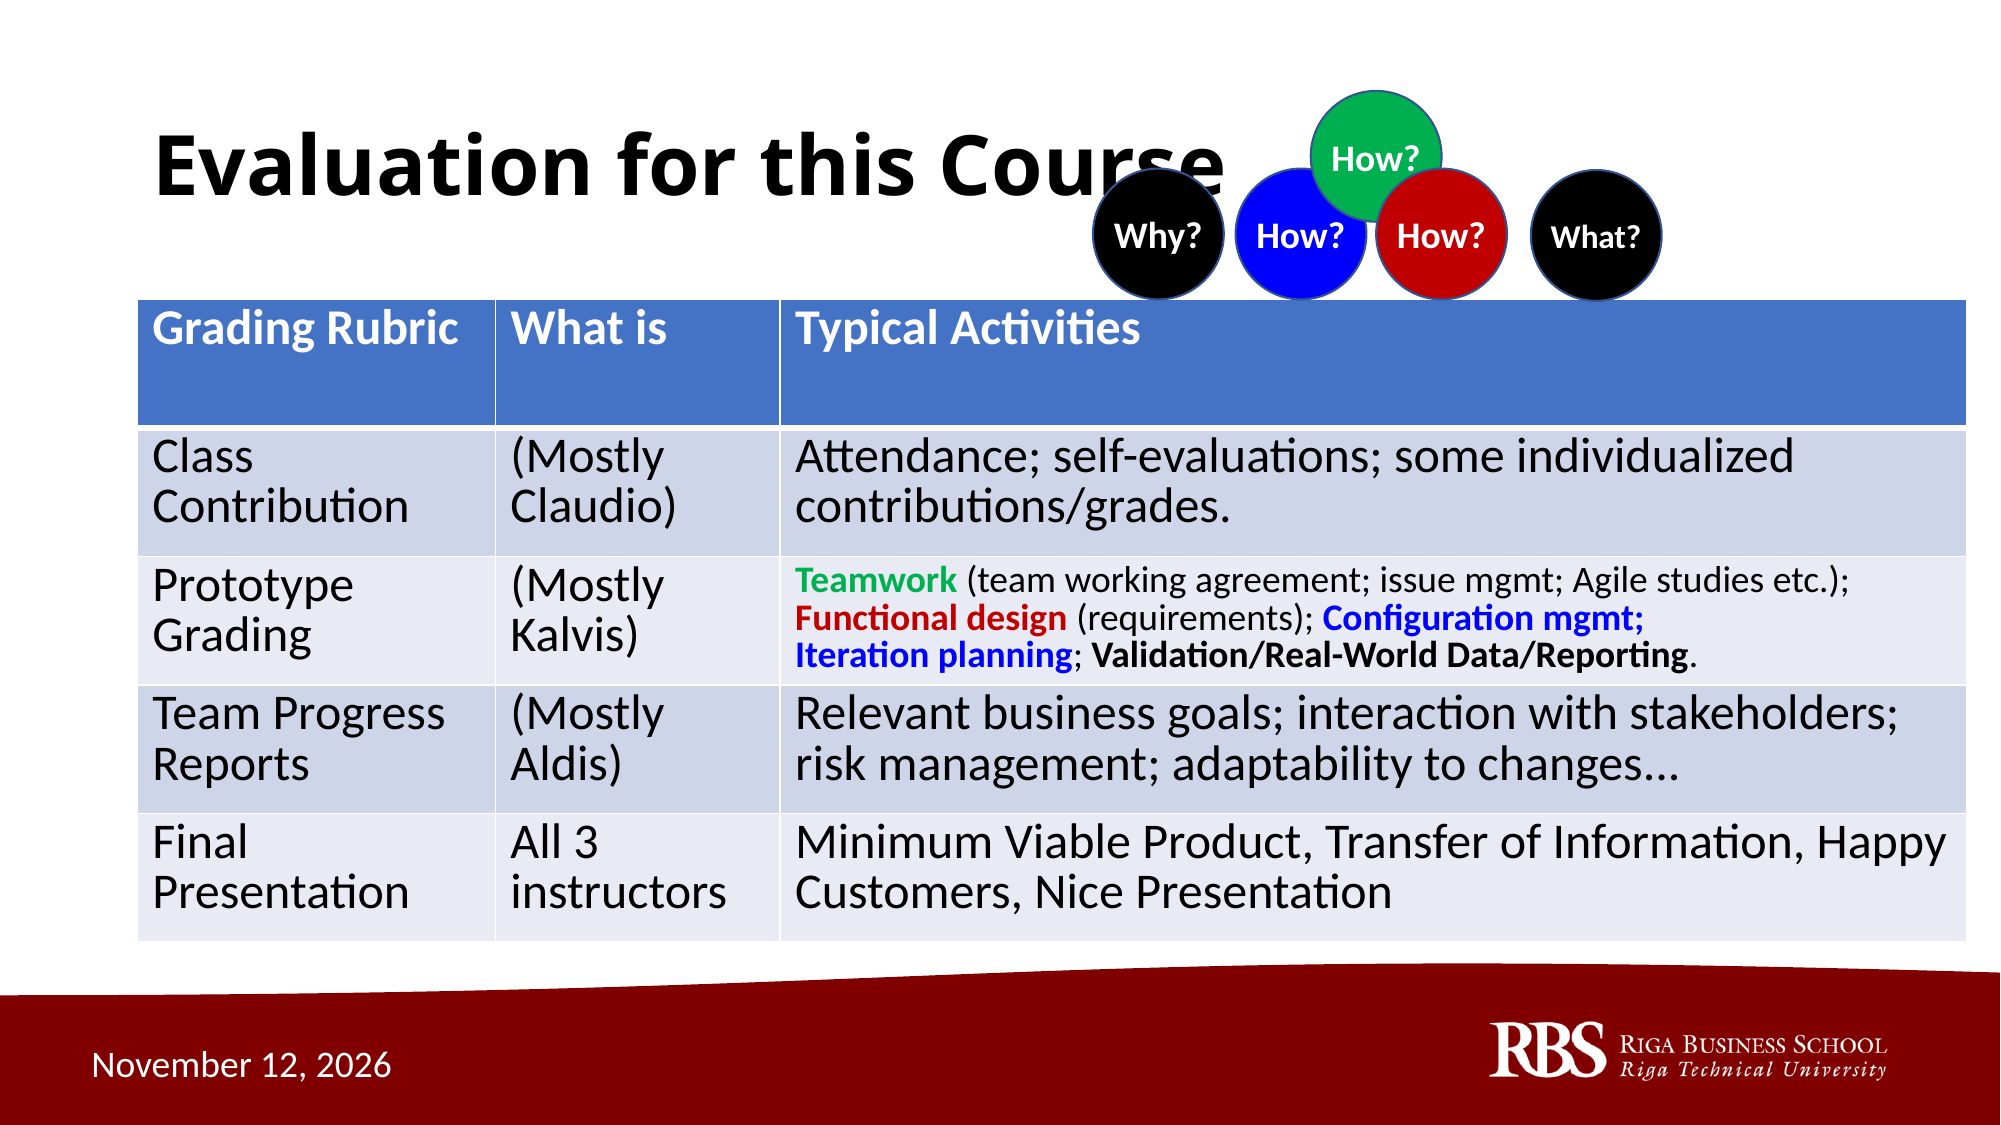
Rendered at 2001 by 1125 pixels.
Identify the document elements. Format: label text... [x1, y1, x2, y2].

table_cell Class Contribution [138, 431, 495, 556]
table_cell Final Presentation [138, 814, 495, 941]
table_cell (Mostly Kalvis) [496, 557, 779, 684]
table_cell Attendance; self-evaluations; some individualized contributions/grades. [781, 431, 1966, 556]
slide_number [76, 1032, 527, 1093]
table_header Typical Activities [781, 300, 1966, 425]
text_box How? [1375, 167, 1509, 301]
text_box How? [1234, 167, 1368, 301]
table_cell Relevant business goals; interaction with stakeholders; risk management; adaptability to changes... [781, 686, 1966, 813]
table_header What is [496, 300, 779, 425]
table_cell Teamwork (team working agreement; issue mgmt; Agile studies etc.); Functional design (requirements); Configuration mgmt; Iteration planning; Validation/Real-World Data/Reporting. [781, 557, 1966, 684]
text_box What? [1529, 168, 1663, 302]
picture [1475, 1002, 1900, 1100]
table_cell Team Progress Reports [138, 686, 495, 813]
text_box How? [1309, 89, 1443, 223]
table_cell (Mostly Aldis) [496, 686, 779, 813]
table_header Grading Rubric [138, 300, 495, 425]
table_cell (Mostly Claudio) [496, 431, 779, 556]
text_box Why? [1091, 167, 1225, 301]
table_cell All 3 instructors [496, 814, 779, 941]
table_cell Minimum Viable Product, Transfer of Information, Happy Customers, Nice Presentation [781, 814, 1966, 941]
table_cell Prototype Grading [138, 557, 495, 684]
title Evaluation for this Course [137, 59, 1863, 278]
